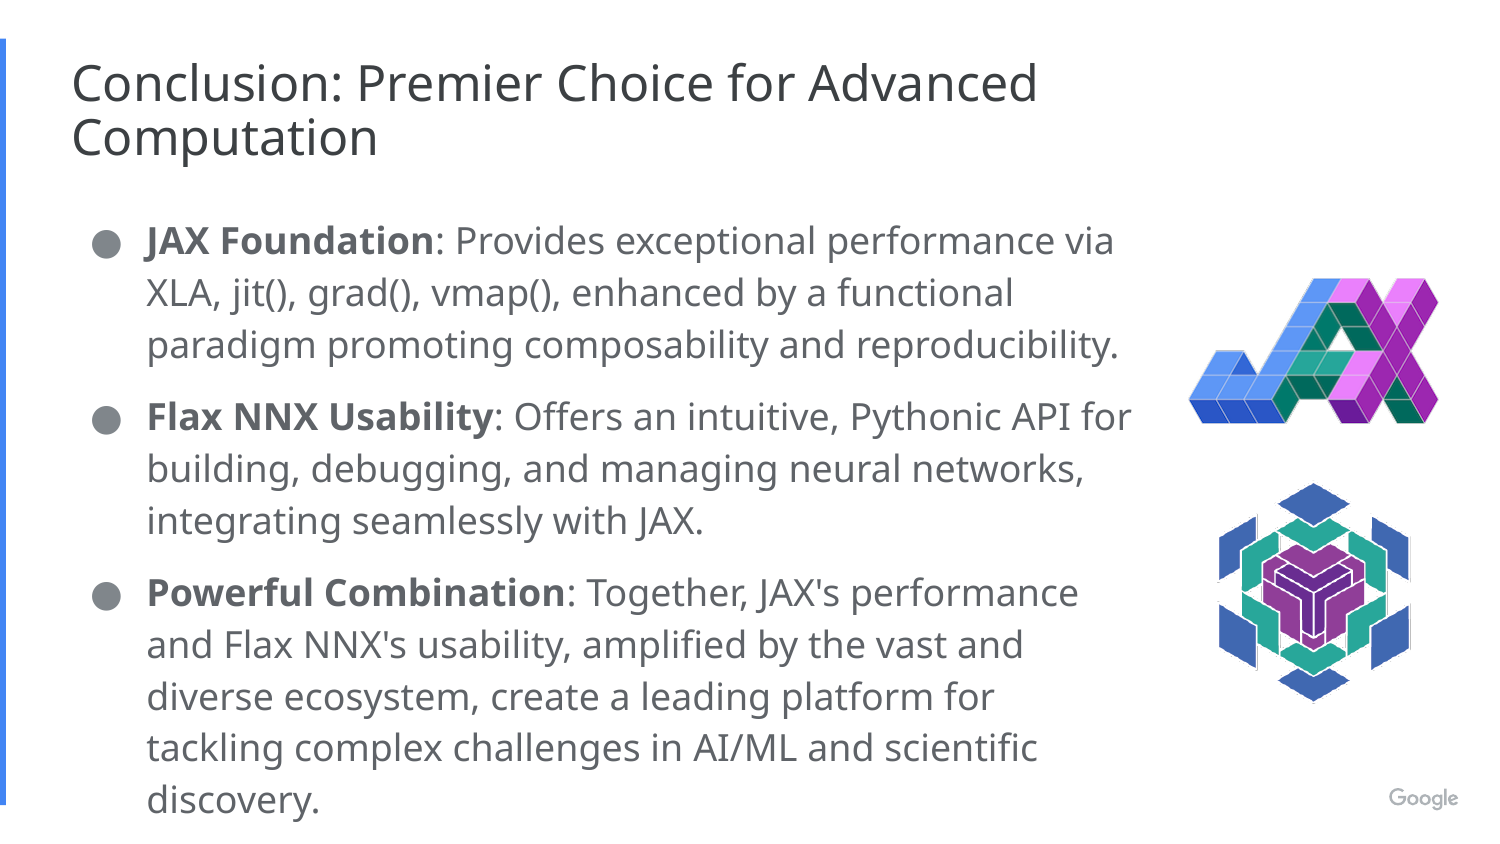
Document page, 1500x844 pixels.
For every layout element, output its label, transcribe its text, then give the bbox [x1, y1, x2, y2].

list JAX Foundation: Provides exceptional performance via XLA, jit(), grad(), vmap(), enhanced by a functional paradigm promoting composability and reproducibility. Flax NNX Usability: Offers an intuitive, Pythonic API for building, debugging, and managing neural networks, integrating seamlessly with JAX. Powerful Combination: Together, JAX's performance and Flax NNX's usability, amplified by the vast and diverse ecosystem, create a leading platform for tackling complex challenges in AI/ML and scientific discovery. [56, 215, 1157, 837]
title Conclusion: Premier Choice for Advanced Computation [56, 43, 1336, 215]
picture [1187, 278, 1439, 424]
picture [1197, 476, 1429, 708]
